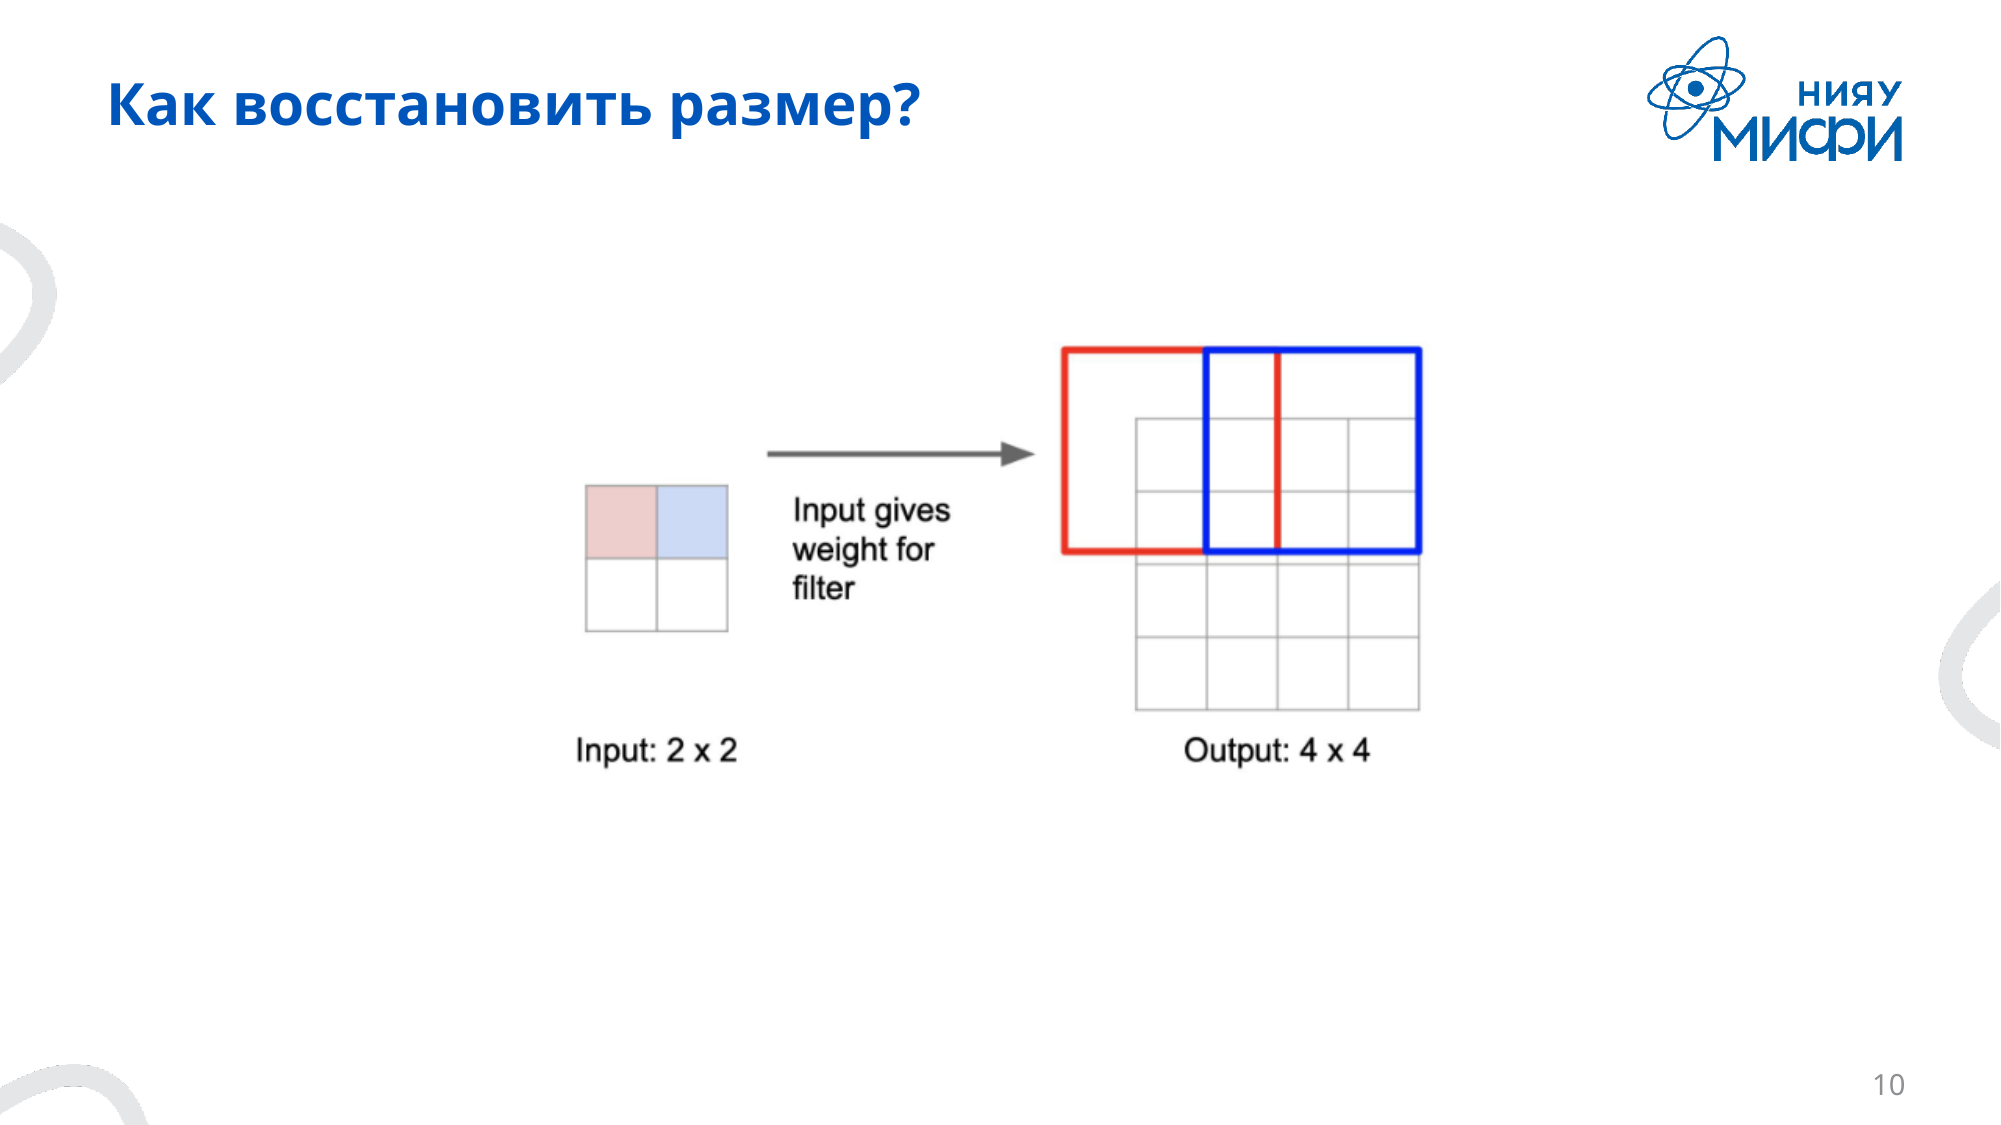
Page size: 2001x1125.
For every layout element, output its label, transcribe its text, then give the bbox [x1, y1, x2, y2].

picture [1919, 554, 2001, 767]
title Как восстановить размер? [91, 58, 1601, 145]
picture [0, 1032, 162, 1125]
picture [556, 324, 1443, 800]
picture [1637, 27, 1910, 173]
picture [0, 208, 122, 456]
